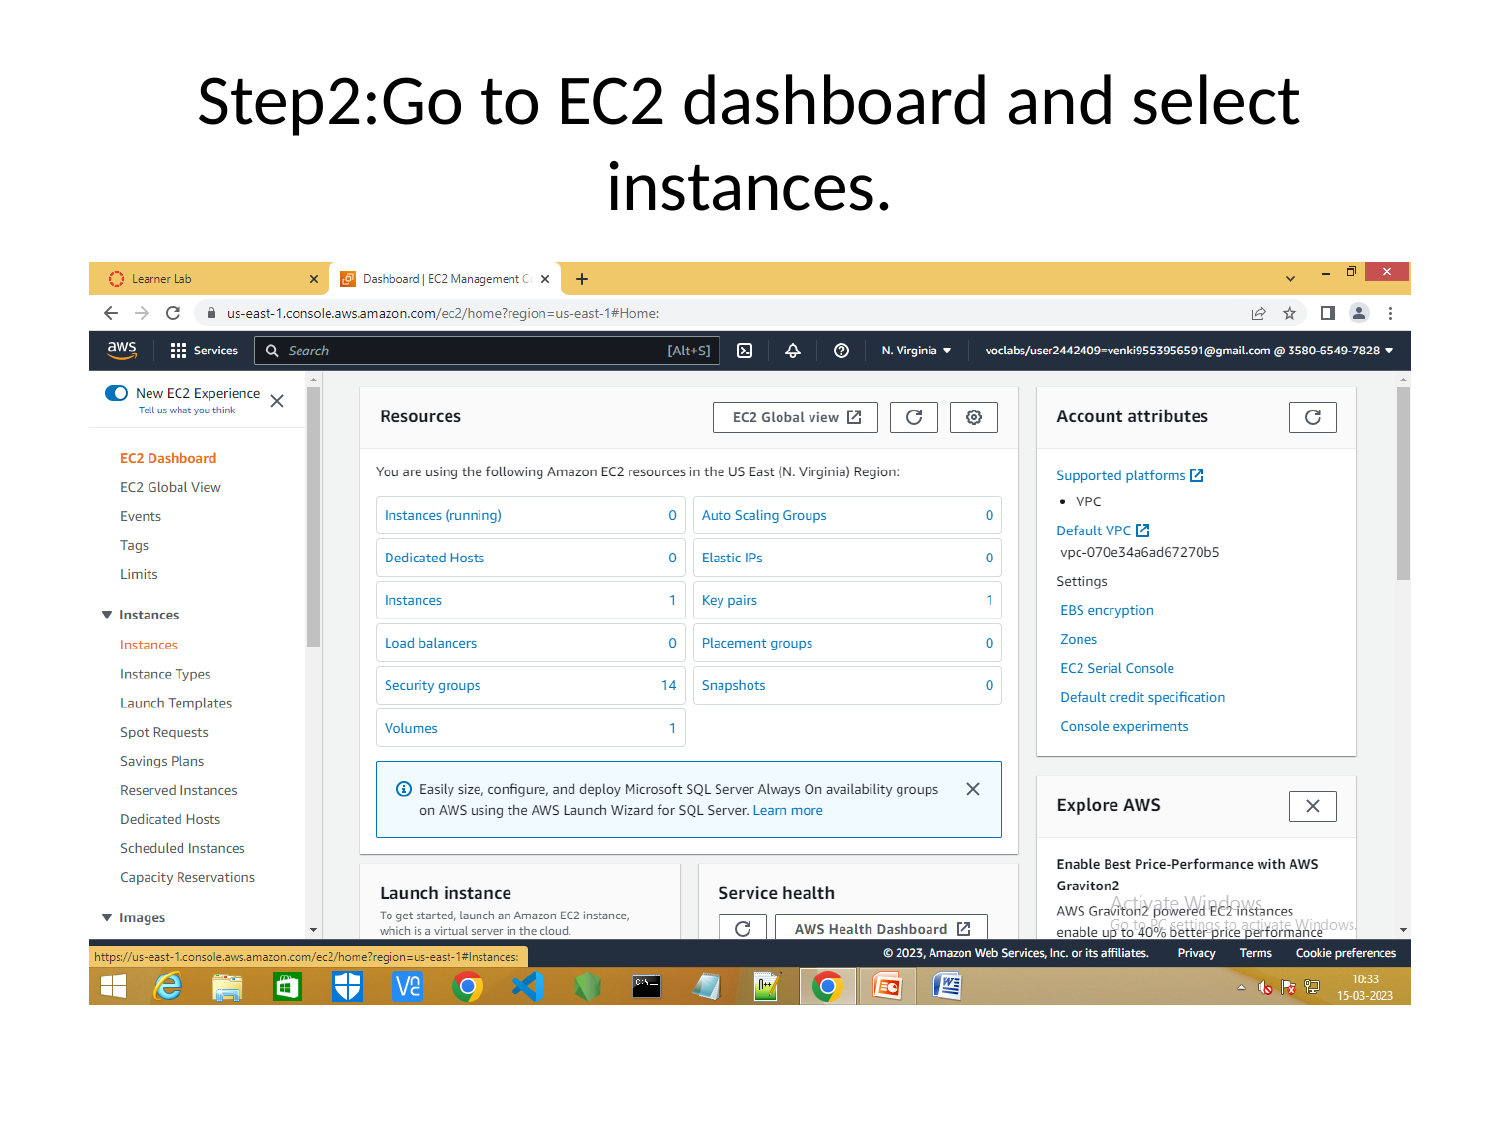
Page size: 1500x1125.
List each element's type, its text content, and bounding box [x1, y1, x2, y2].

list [89, 262, 1411, 1006]
title Step2:Go to EC2 dashboard and select instances. [75, 45, 1425, 233]
